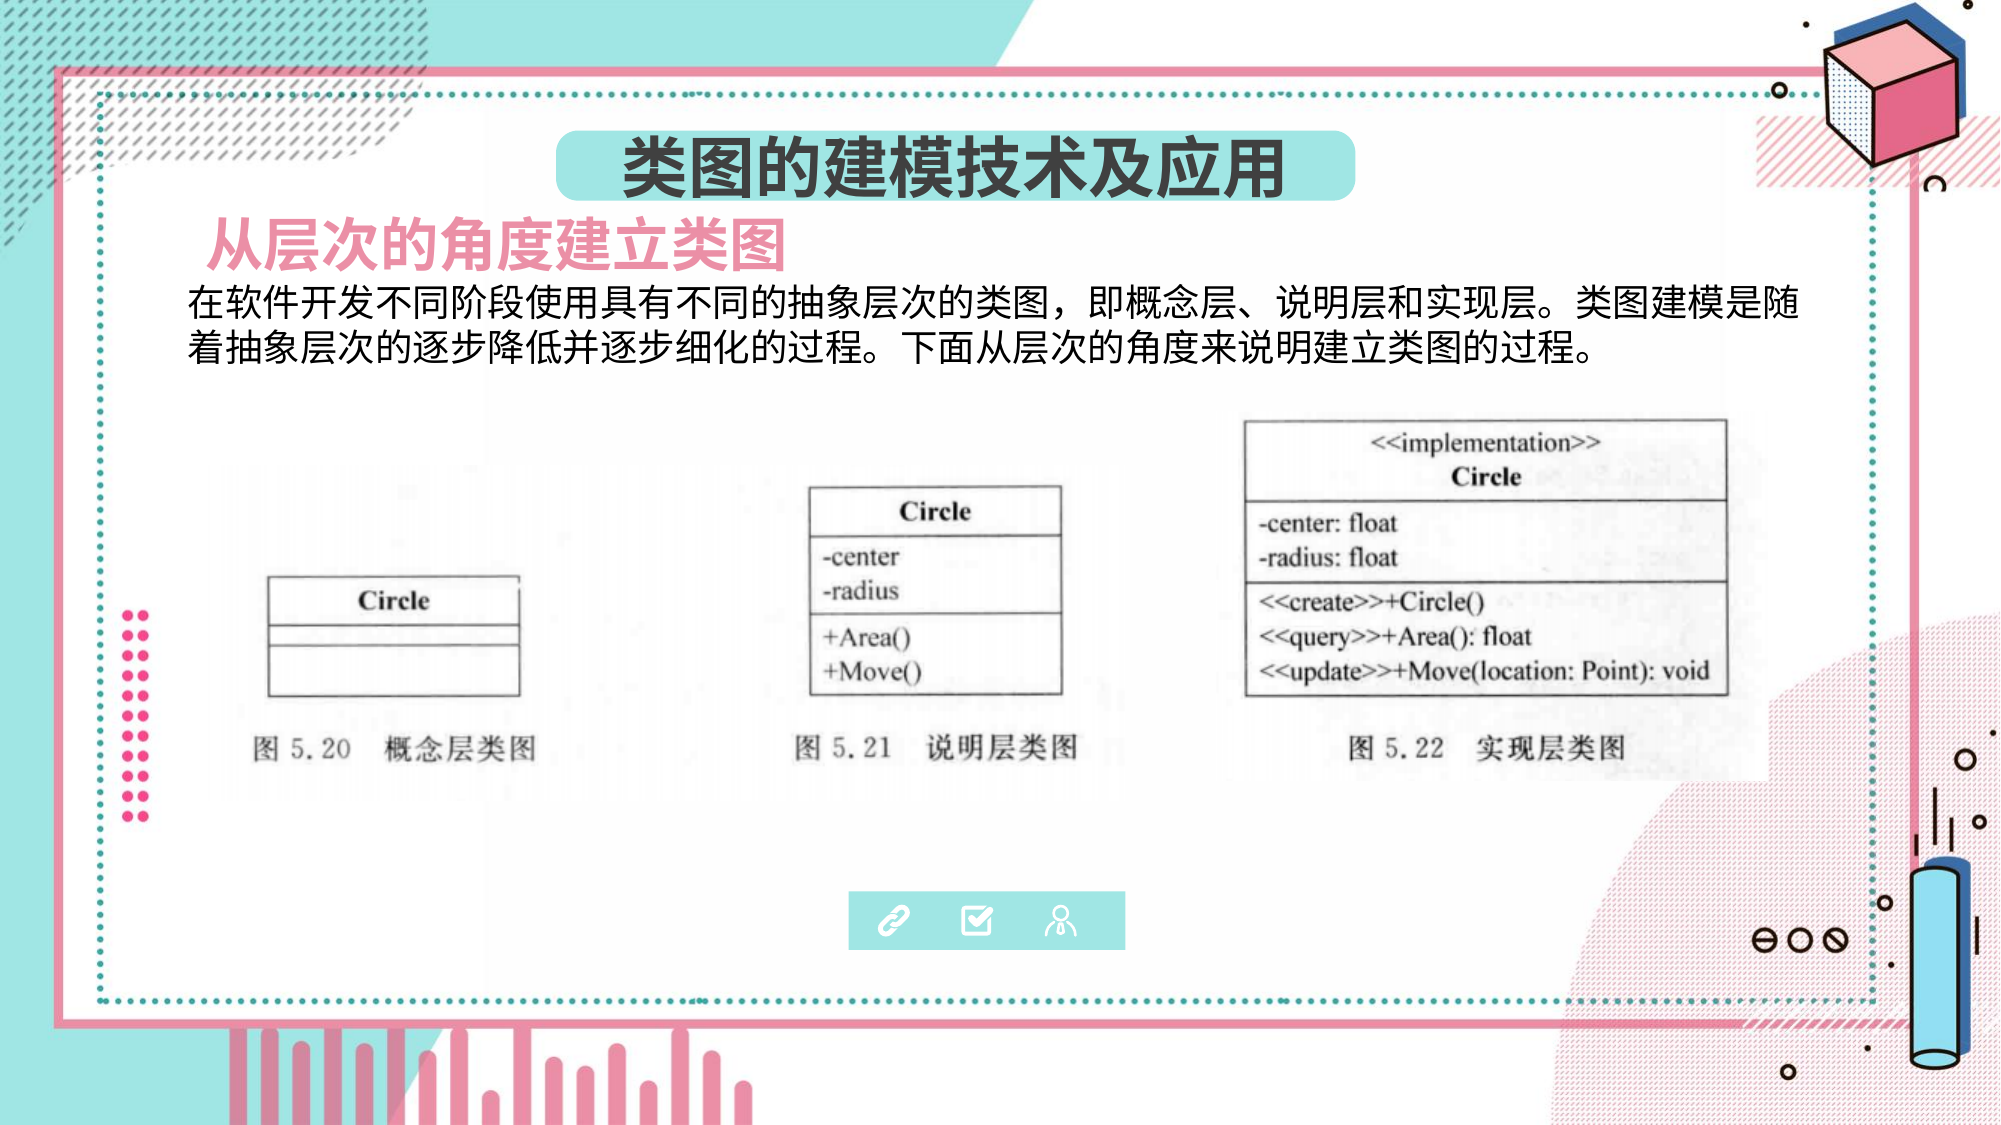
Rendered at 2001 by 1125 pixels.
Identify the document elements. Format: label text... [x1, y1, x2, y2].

text_box 类图的建模技术及应用 [555, 129, 1357, 202]
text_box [848, 891, 1126, 950]
text_box 从层次的角度建立类图 [190, 200, 849, 271]
text_box 在软件开发不同阶段使用具有不同的抽象层次的类图，即概念层、说明层和实现层。类图建模是随着抽象层次的逐步降低并逐步细化的过程。下面从层次的角度来说明建立类图的过程。 [172, 271, 1852, 377]
picture [0, 0, 2001, 1125]
